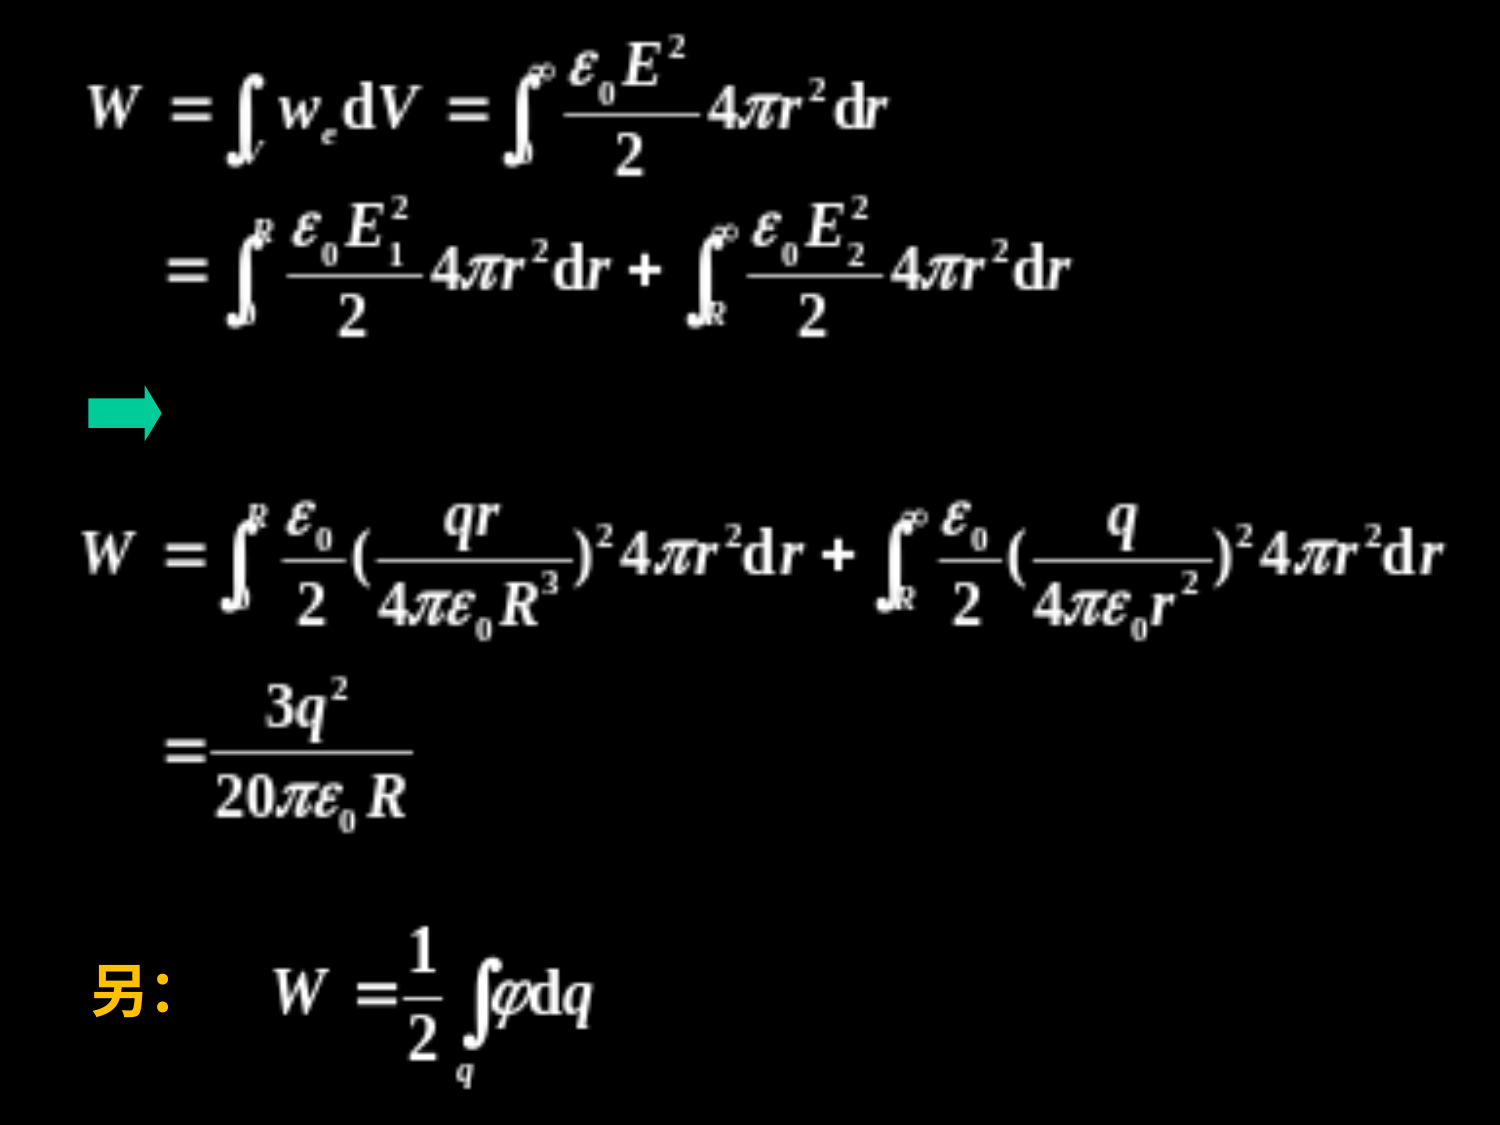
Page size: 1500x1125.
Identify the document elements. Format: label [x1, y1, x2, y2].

text_box [155, 181, 1087, 354]
text_box [75, 910, 606, 1104]
text_box [74, 474, 1460, 850]
text_box [81, 20, 904, 193]
text_box [87, 381, 163, 445]
